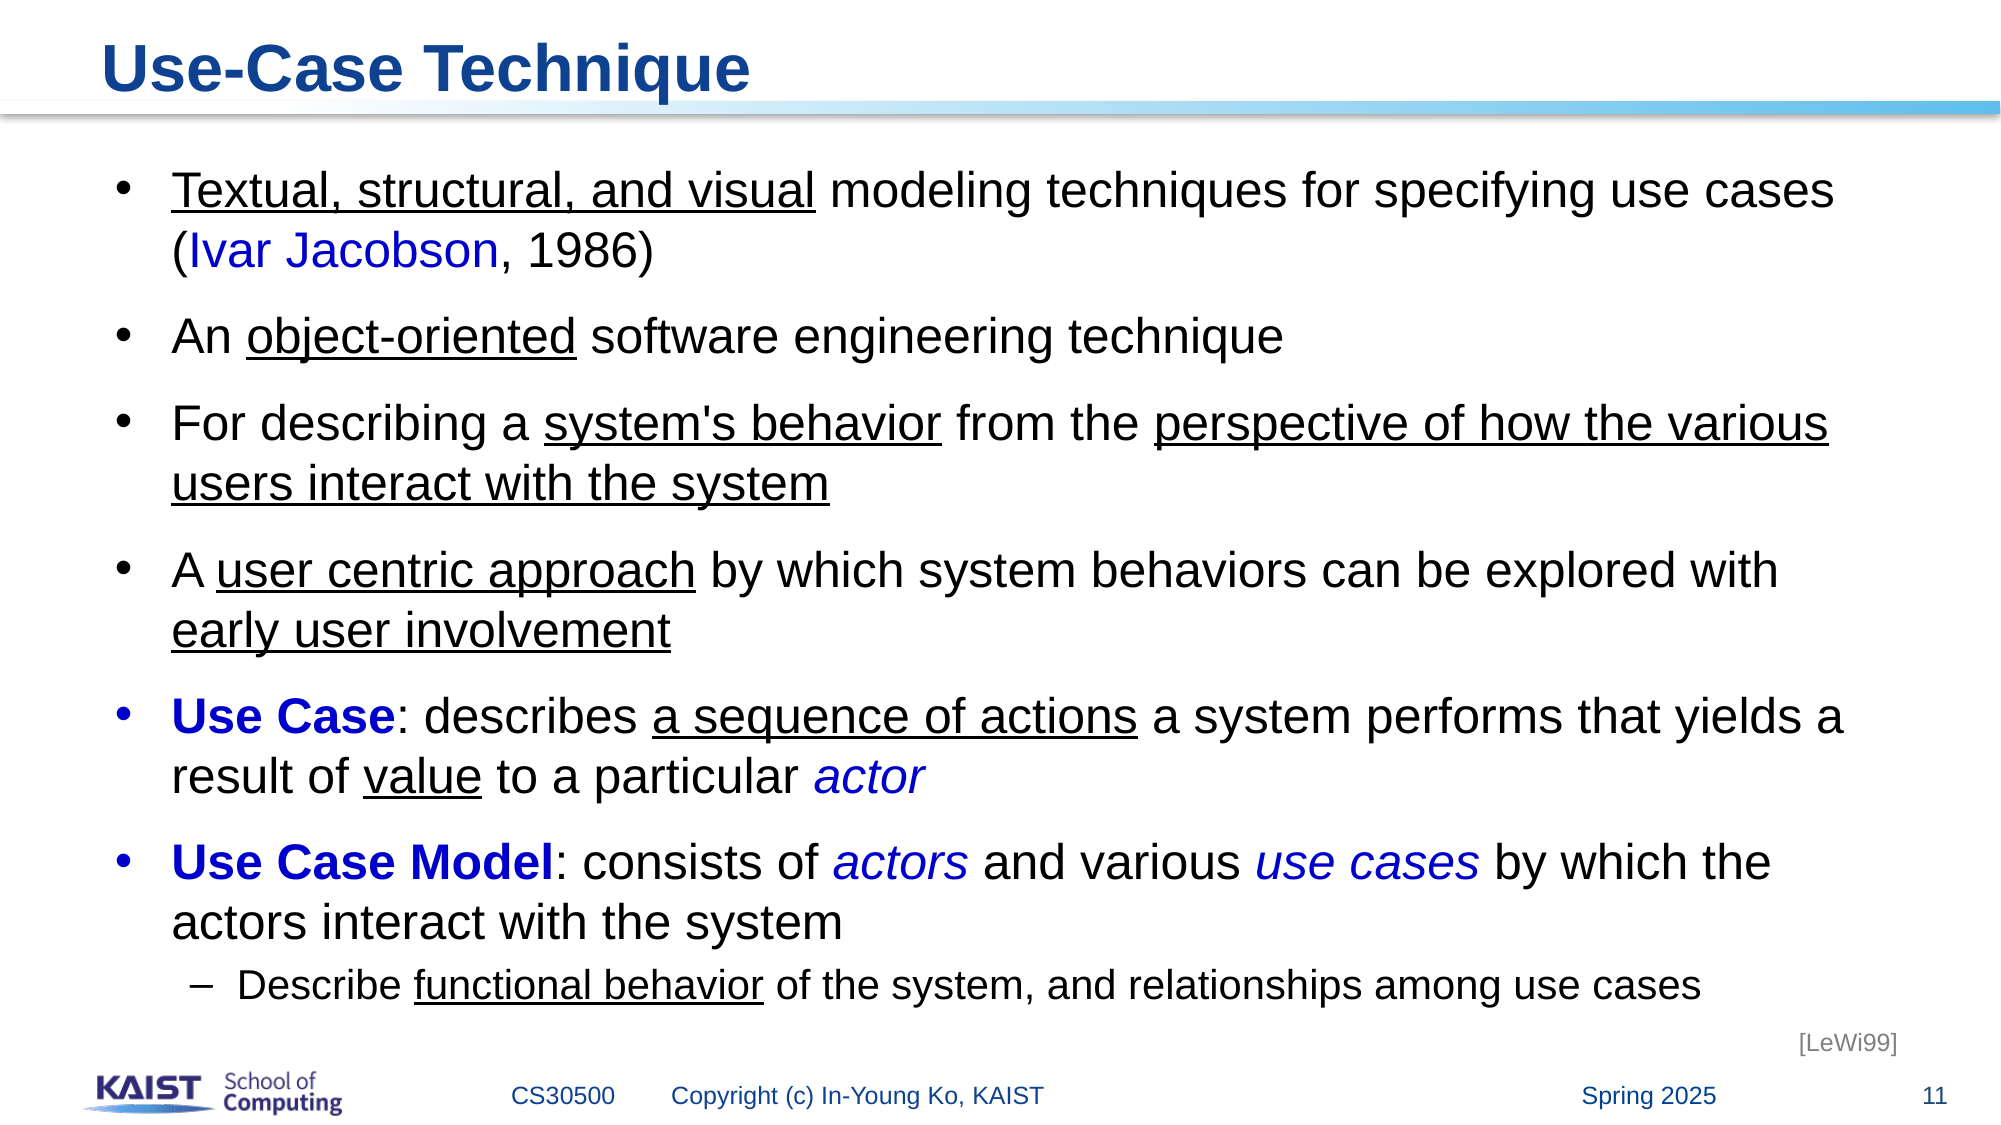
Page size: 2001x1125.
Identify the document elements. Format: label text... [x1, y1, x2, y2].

text_box [LeWi99] [1784, 1019, 1913, 1064]
footer CS30500 Copyright (c) In-Young Ko, KAIST [496, 1065, 1517, 1125]
picture [80, 1054, 342, 1125]
title Use-Case Technique [86, 19, 1914, 112]
slide_number 11 [1833, 1065, 1963, 1125]
list Textual, structural, and visual modeling techniques for specifying use cases (Ivar Jacobson, 1986) An object-oriented software engineering technique For describing a system's behavior from the perspective of how the various users interact with the system A user centric approach by which system behaviors can be explored with early user involvement Use Case: describes a sequence of actions a system performs that yields a result of value to a particular actor Use Case Model: consists of actors and various use cases by which the actors interact with the system Describe functional behavior of the system, and relationships among use cases [99, 149, 1914, 1038]
slide_number Spring 2025 [1566, 1064, 1800, 1125]
